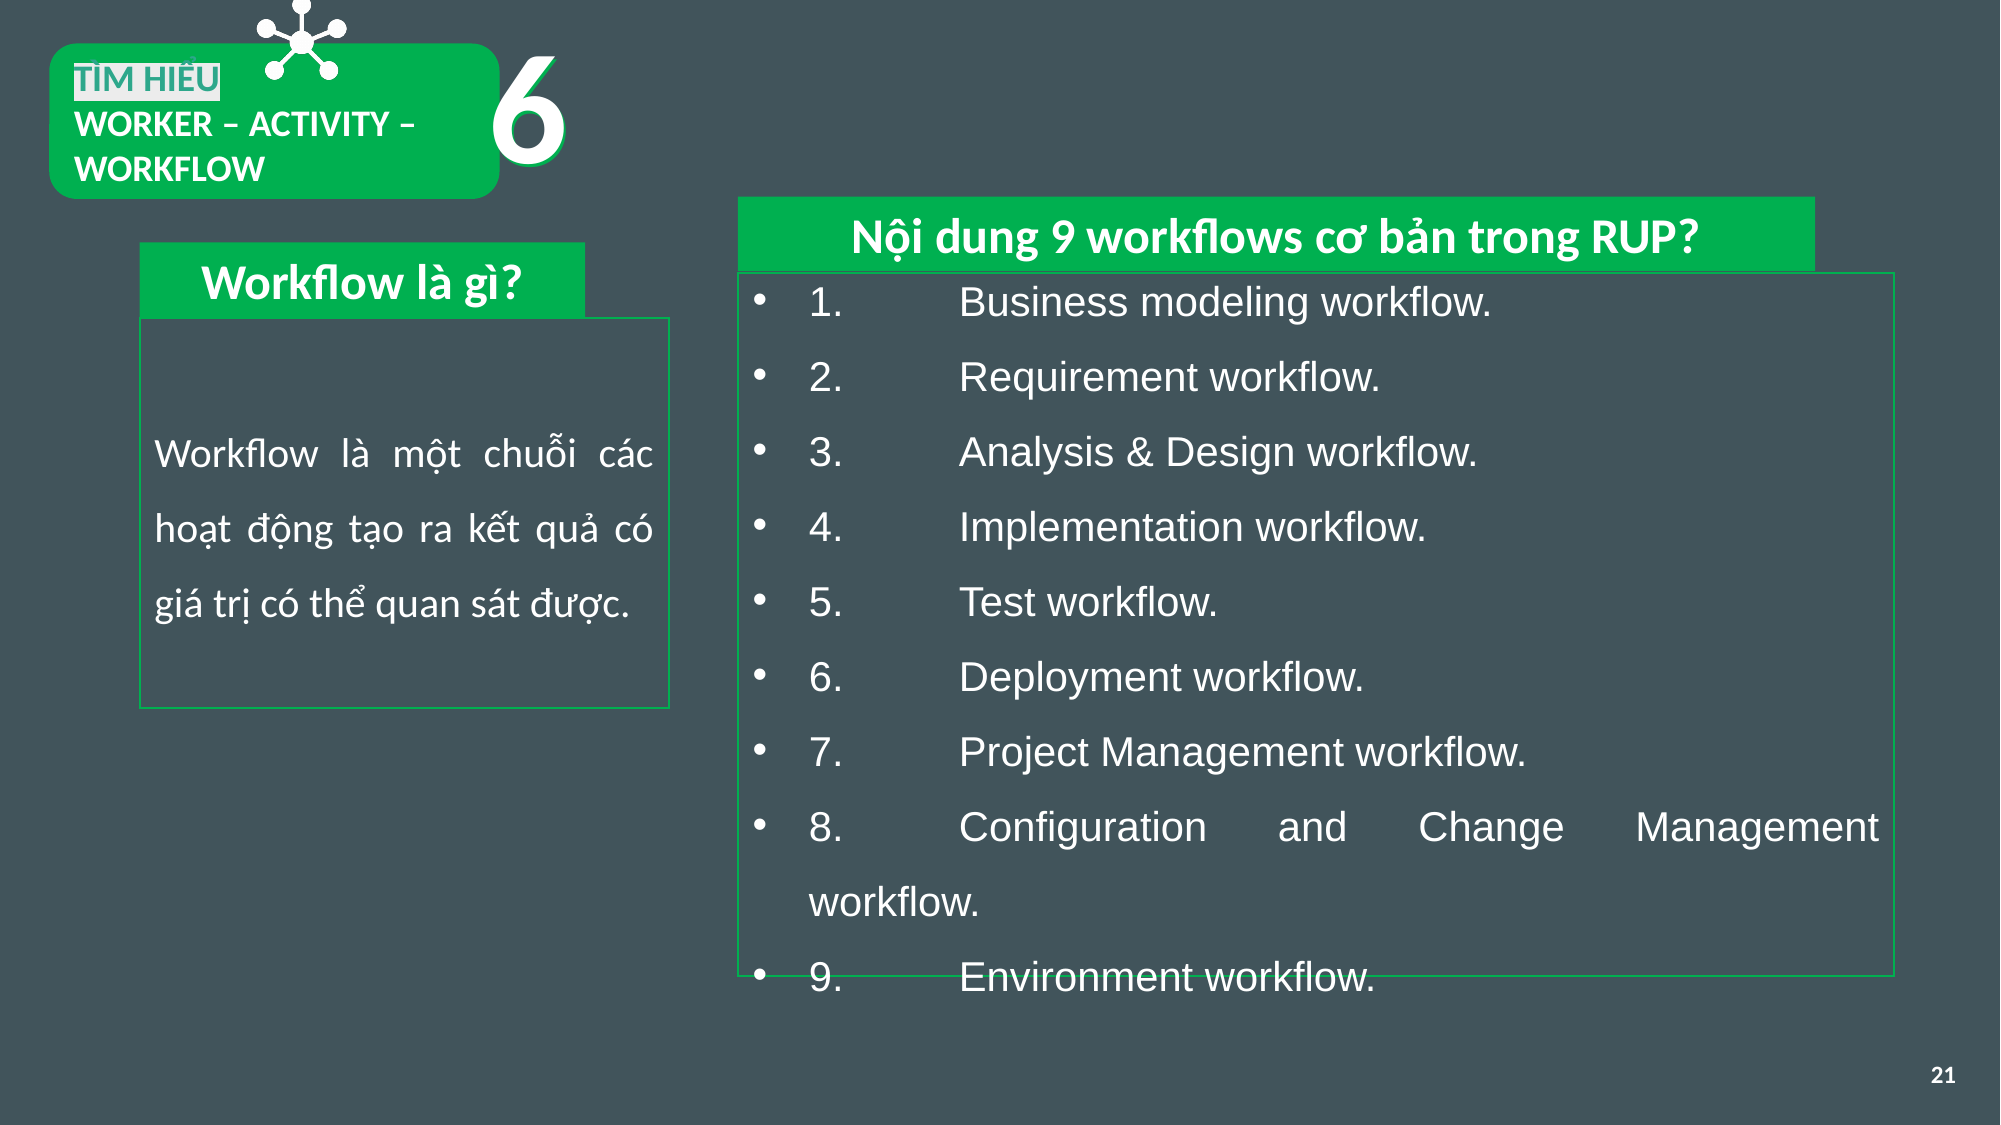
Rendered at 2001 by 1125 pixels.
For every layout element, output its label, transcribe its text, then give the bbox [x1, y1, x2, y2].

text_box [51, 0, 578, 208]
text_box Workflow là gì? [139, 242, 586, 317]
text_box Nội dung 9 workflows cơ bản trong RUP? [737, 196, 1816, 272]
slide_number 20 [1521, 1043, 1972, 1104]
text_box 1. Business modeling workflow. 2. Requirement workflow. 3. Analysis & Design workflow. 4. Implementation workflow. 5. Test workflow. 6. Deployment workflow. 7. Project Management workflow. 8. Configuration and Change Management workflow. 9. Environment workflow. [737, 272, 1895, 977]
picture [244, 0, 359, 95]
text_box Workflow là một chuỗi các hoạt động tạo ra kết quả có giá trị có thể quan sát được. [139, 317, 670, 709]
